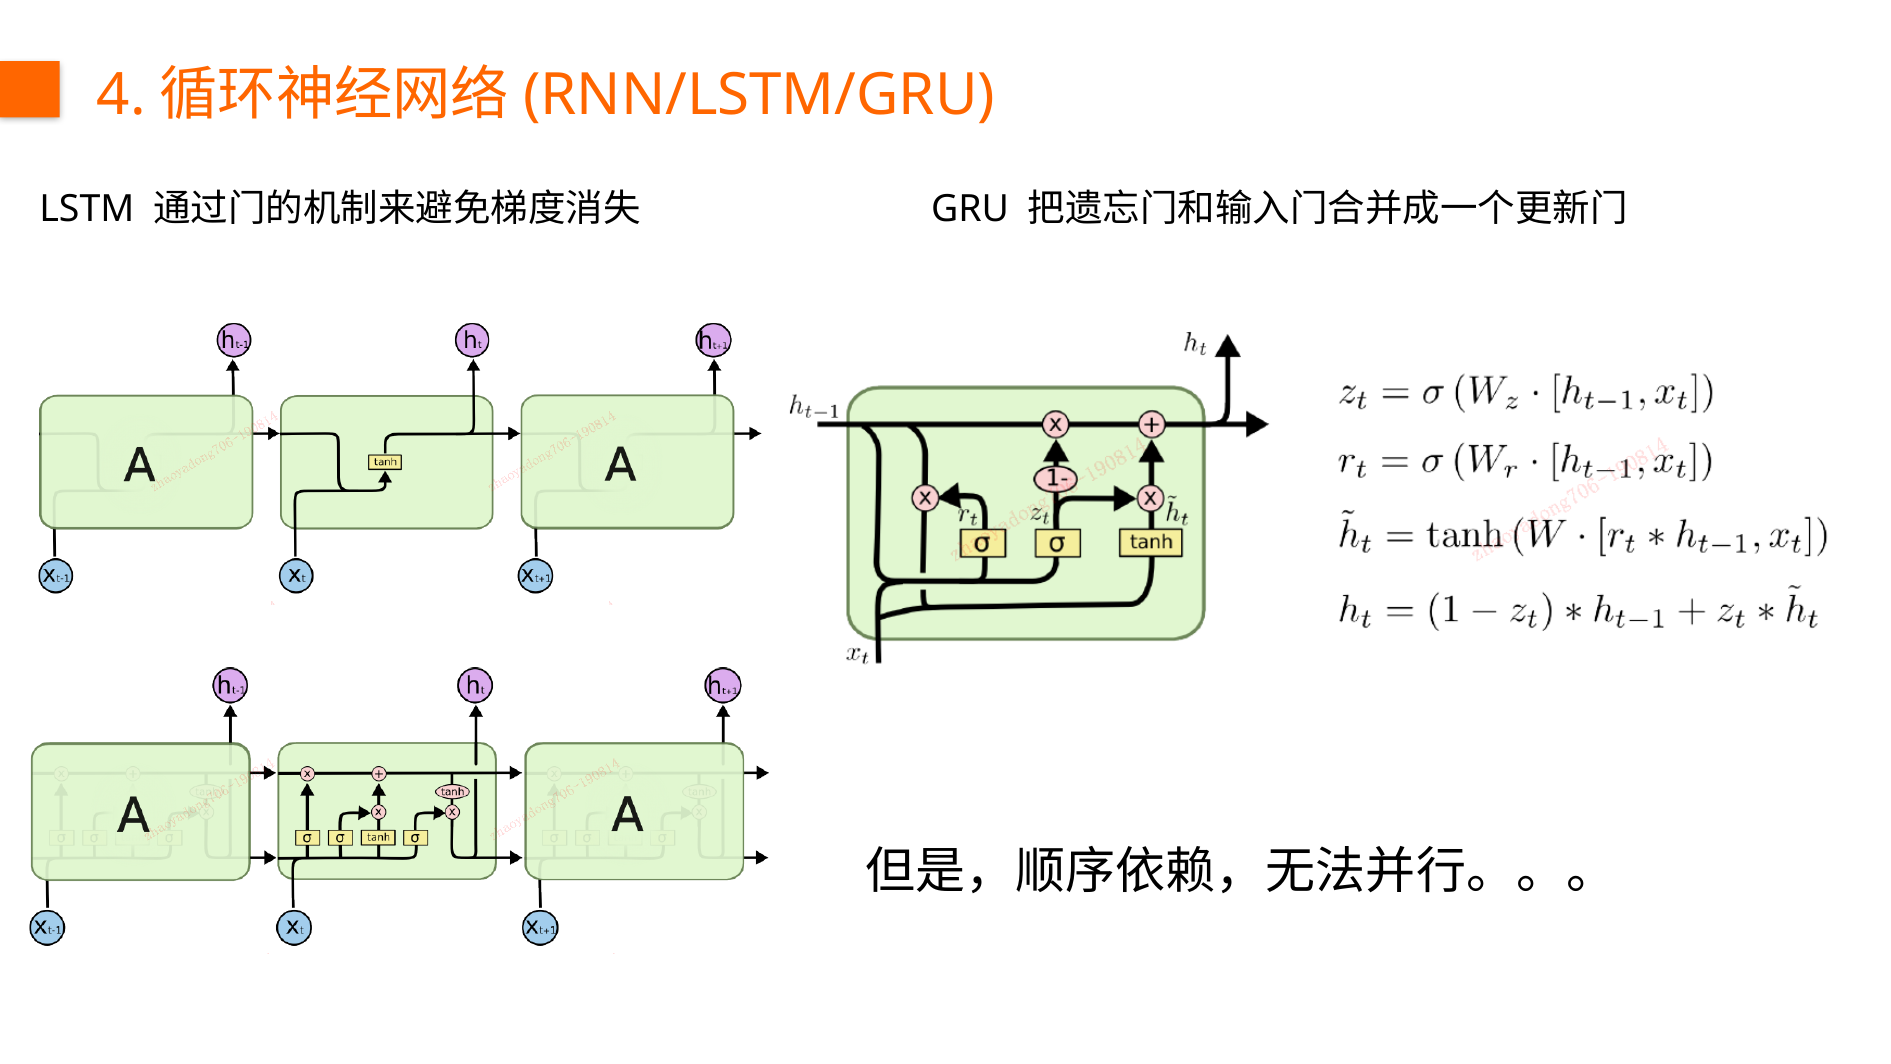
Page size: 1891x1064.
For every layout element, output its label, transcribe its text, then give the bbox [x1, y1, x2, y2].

text_box 4.循环神经网络(RNN/LSTM/GRU) [81, 20, 1650, 116]
text_box 但是，顺序依赖，无法并行。。。 [850, 830, 1631, 906]
text_box LSTM 通过门的机制来避免梯度消失 15 [24, 176, 970, 256]
text_box [0, 0, 1891, 1064]
text_box [0, 60, 60, 118]
picture [24, 302, 1847, 954]
text_box GRU 把遗忘门和输入门合并成一个更新门 [916, 176, 1643, 237]
